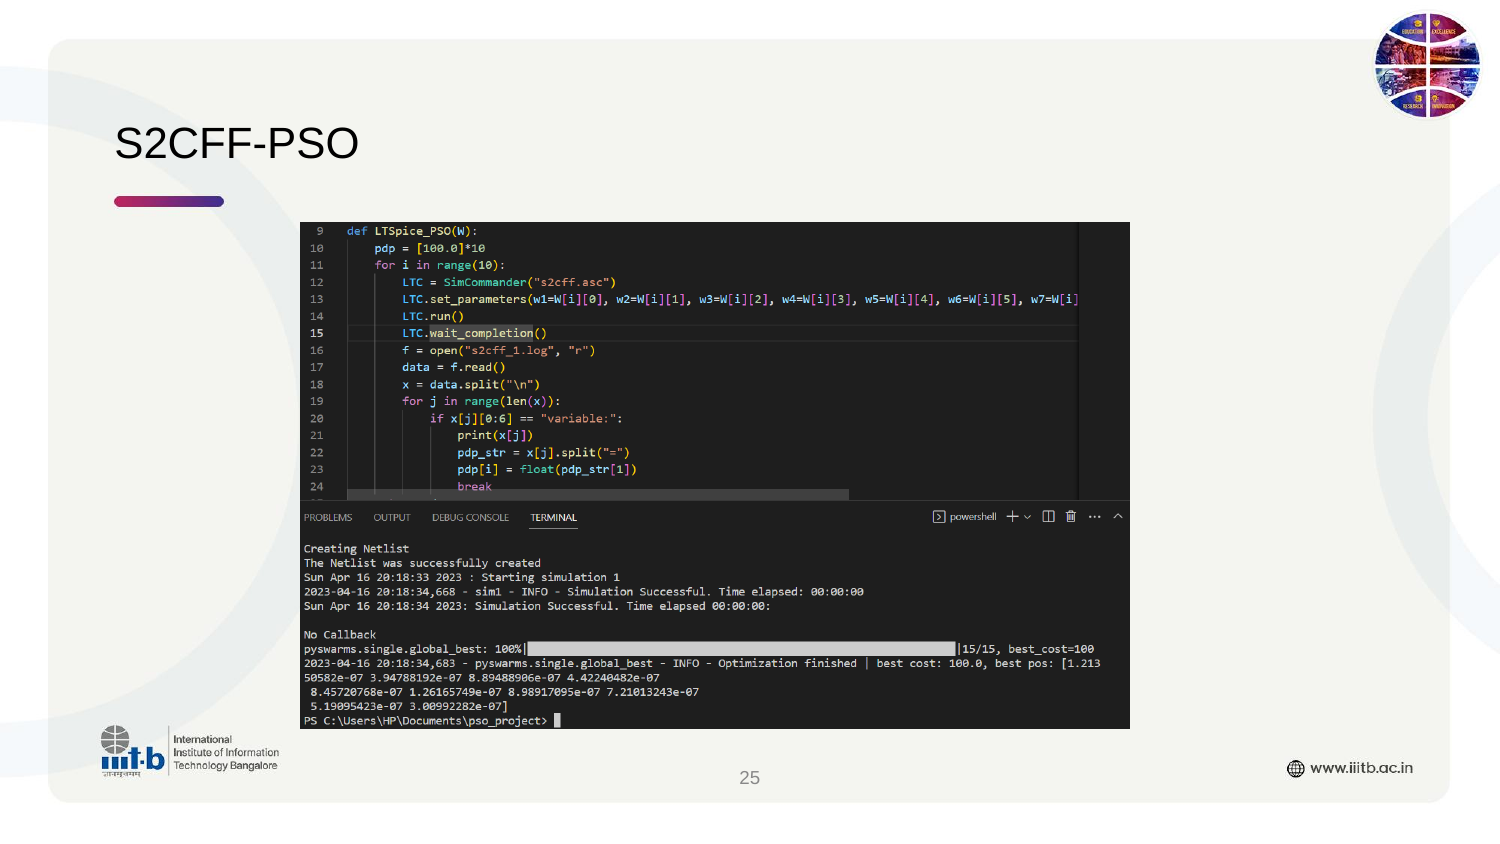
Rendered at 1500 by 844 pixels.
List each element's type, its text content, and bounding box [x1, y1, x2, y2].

slide_number ‹#› [715, 754, 785, 799]
title S2CFF-PSO [103, 91, 1397, 198]
picture [0, 0, 1500, 844]
